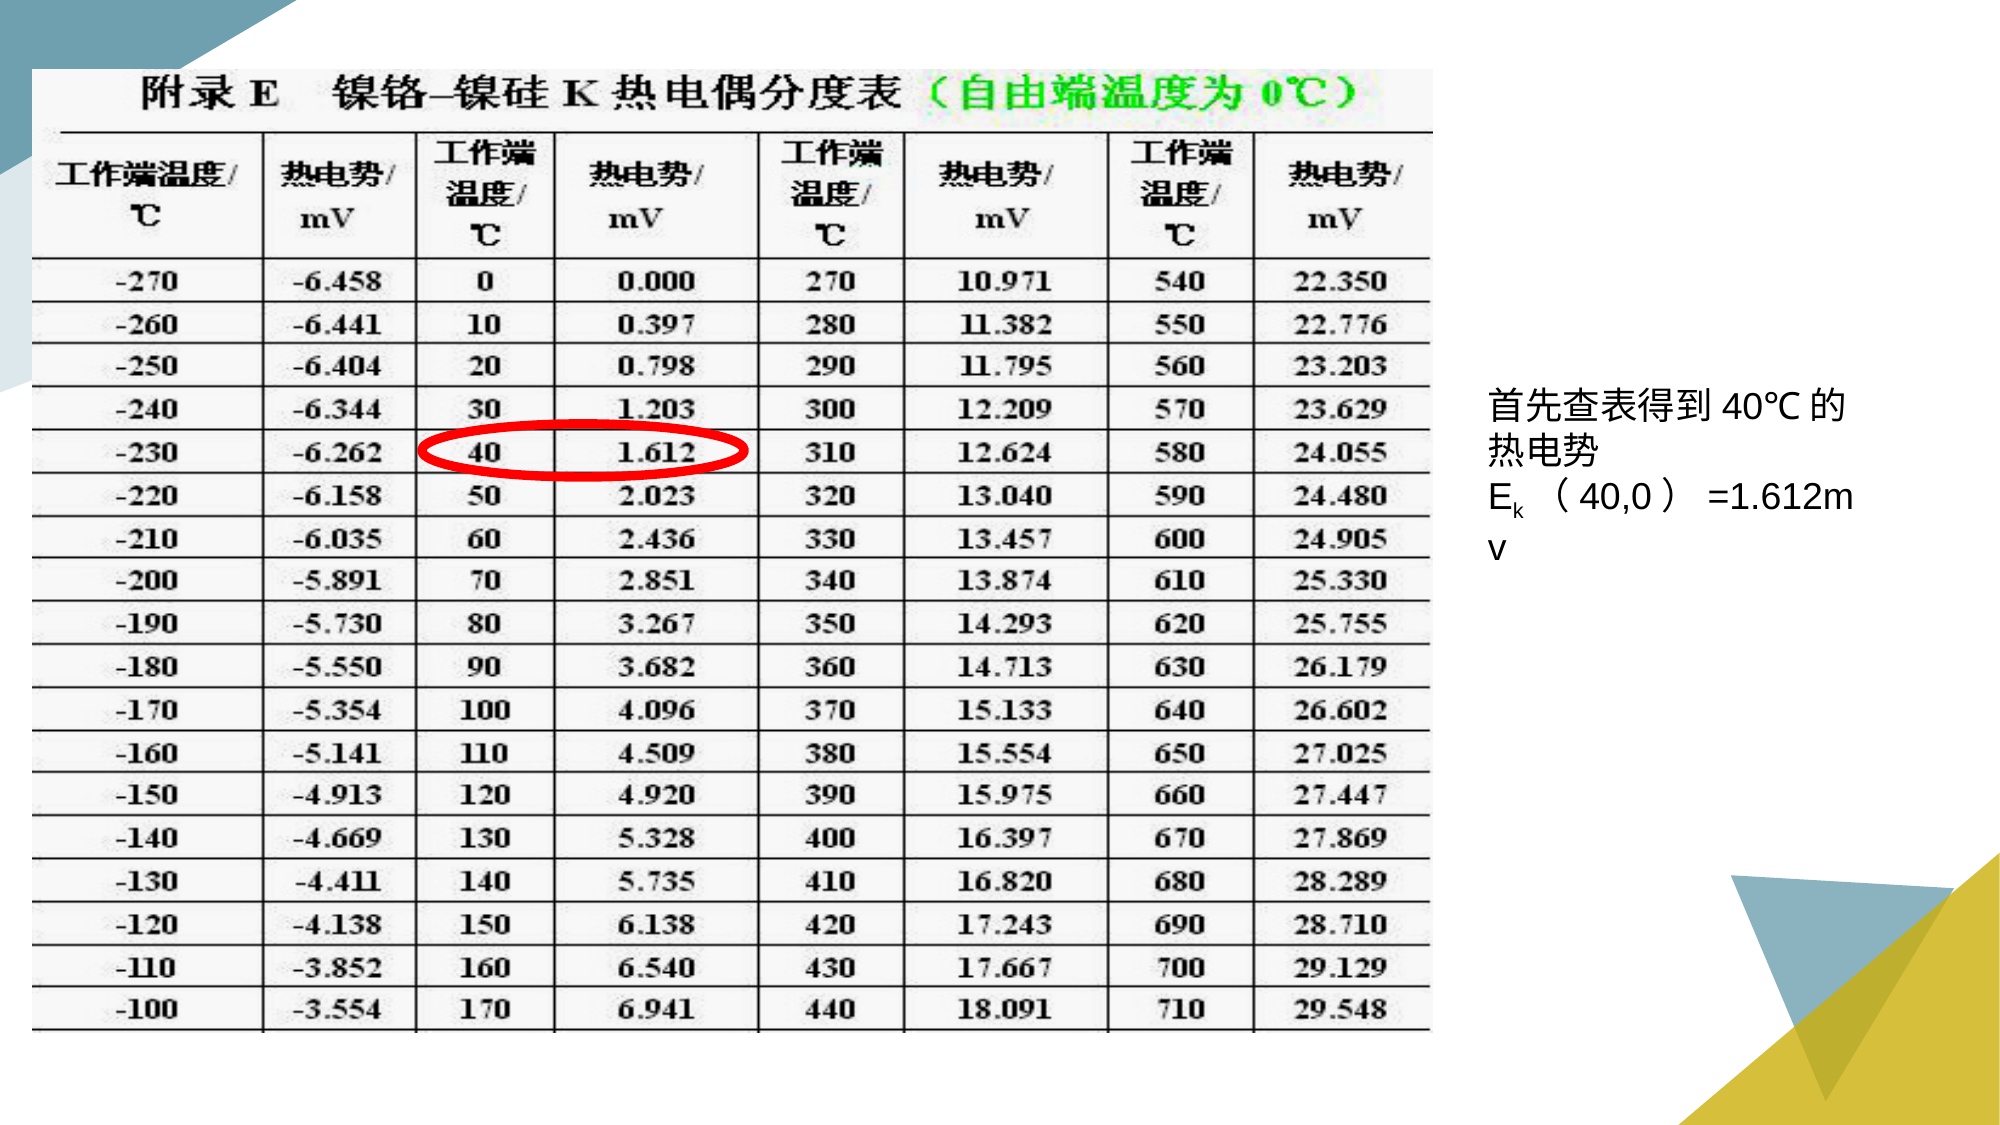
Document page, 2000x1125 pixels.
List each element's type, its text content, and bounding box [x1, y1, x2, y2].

text_box 首先查表得到40℃的热电势 Ek（40,0）=1.612mv [1473, 374, 1872, 576]
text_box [32, 69, 1433, 1033]
